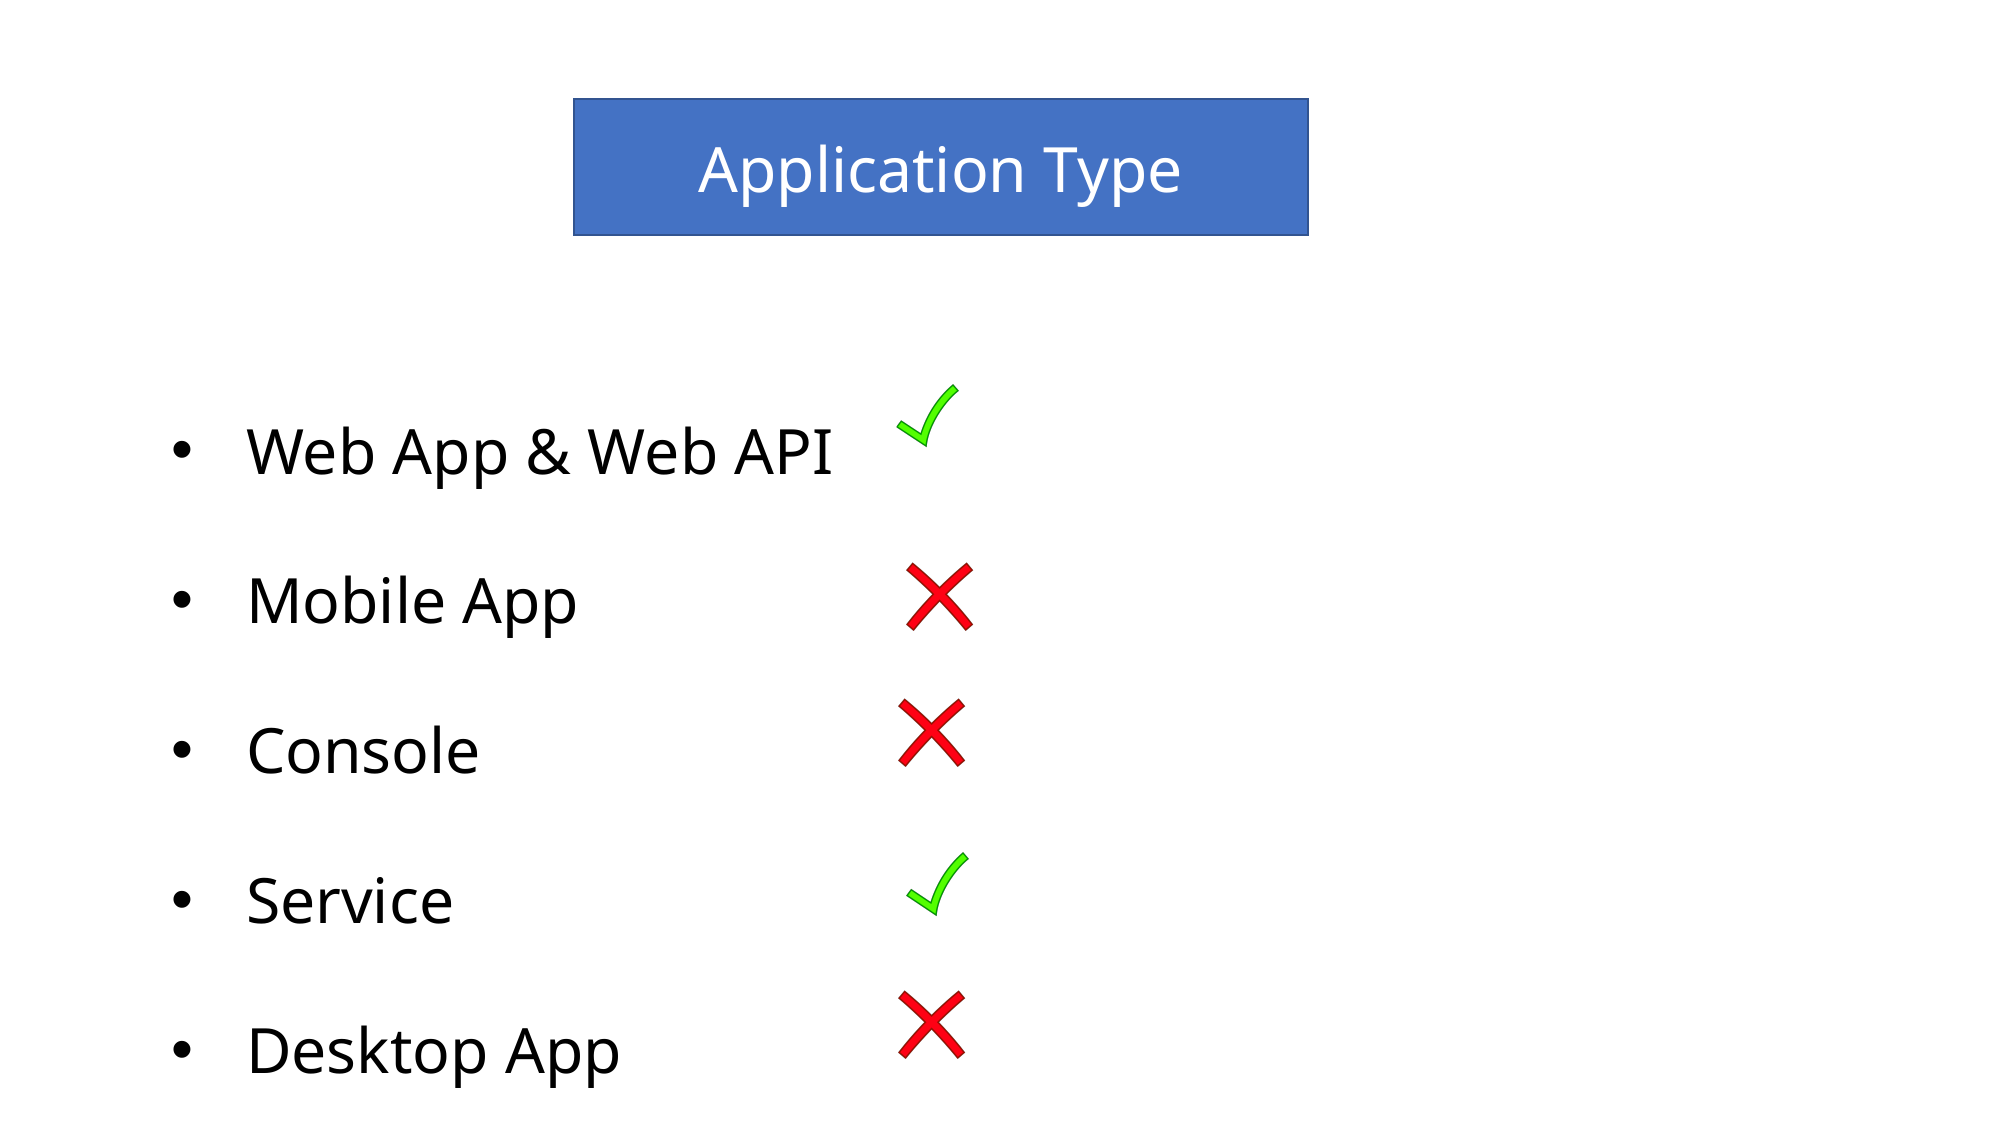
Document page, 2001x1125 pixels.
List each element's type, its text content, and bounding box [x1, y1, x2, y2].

text_box Application Type [573, 98, 1309, 236]
picture [896, 384, 966, 449]
picture [906, 559, 976, 631]
picture [897, 695, 968, 767]
picture [897, 987, 968, 1059]
picture [906, 852, 976, 918]
text_box Web App & Web API Mobile App Console Service Desktop App [156, 329, 1428, 1094]
